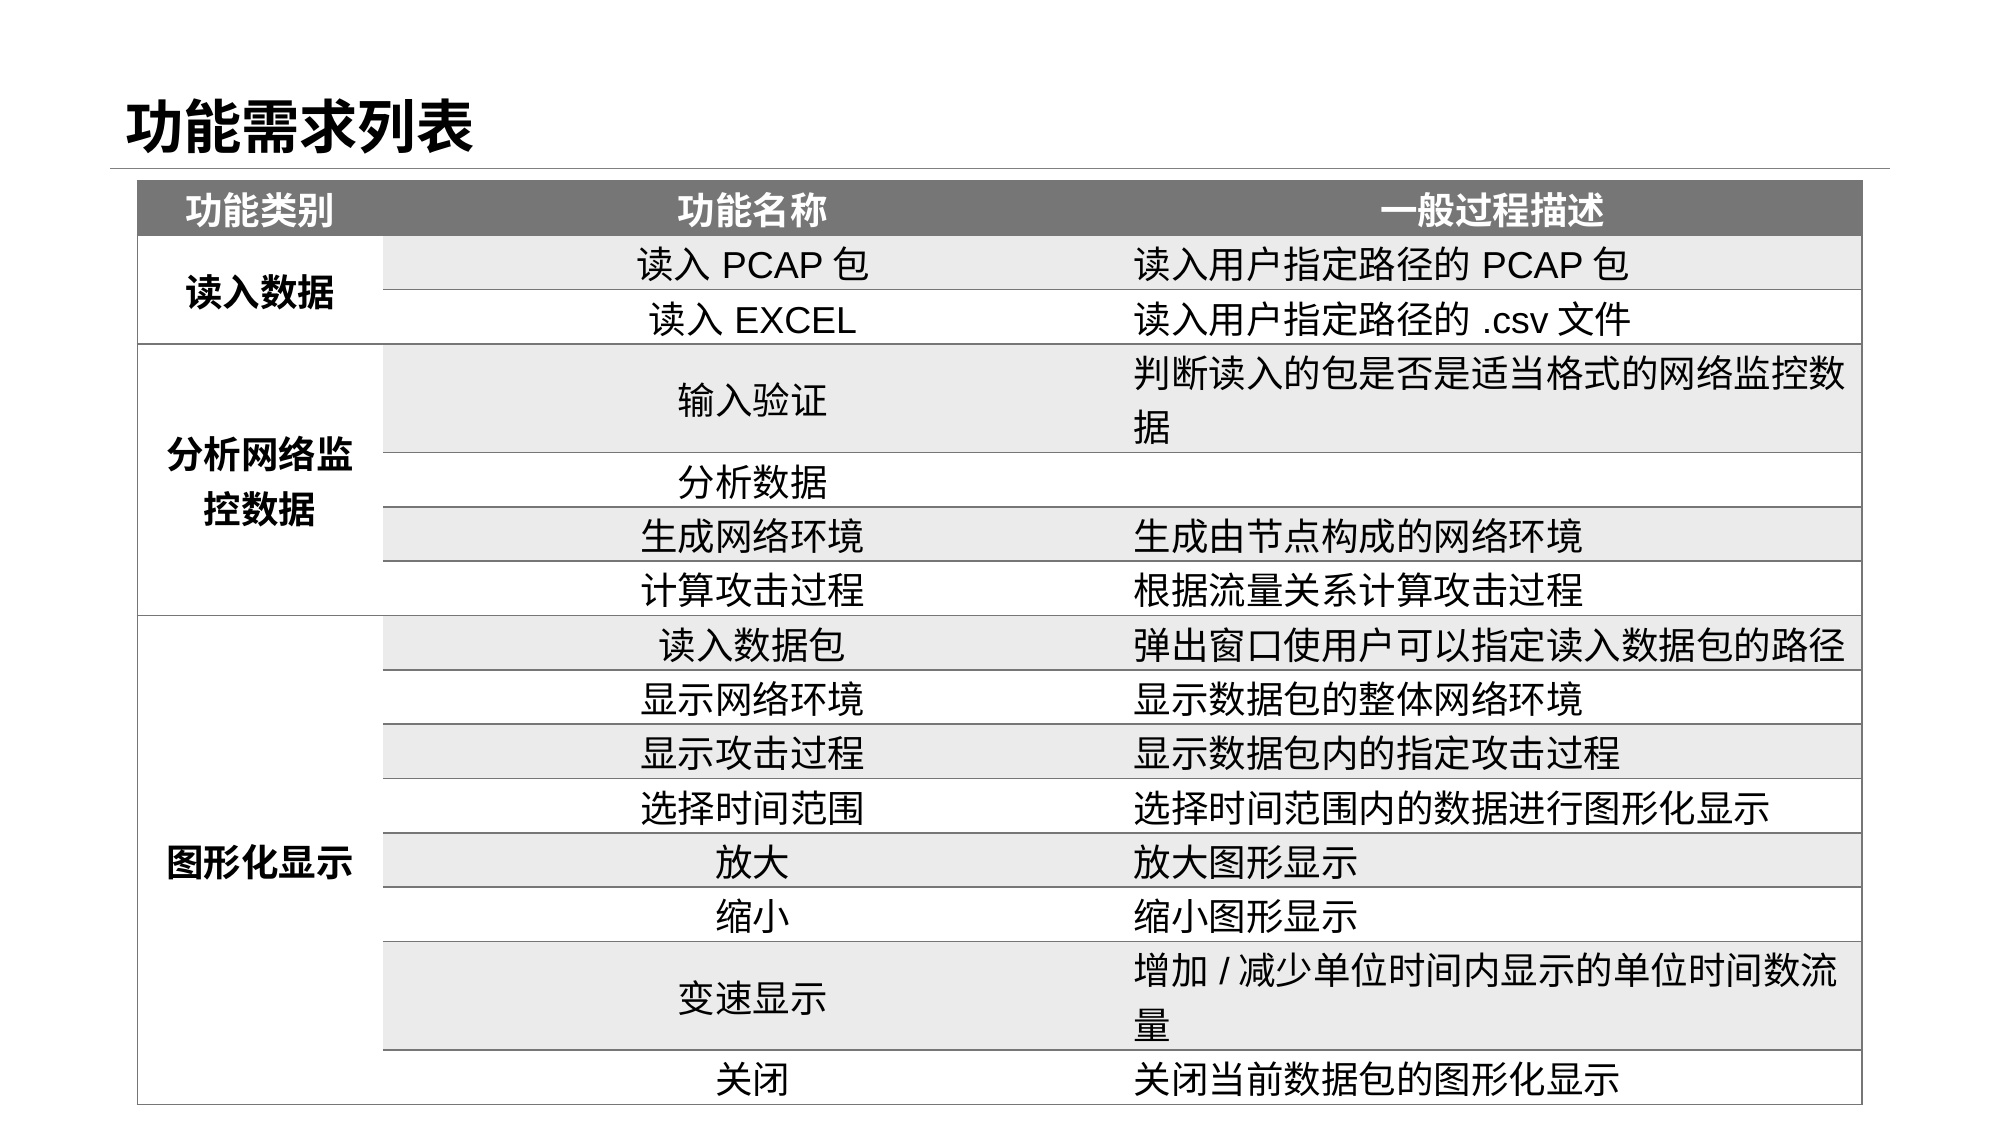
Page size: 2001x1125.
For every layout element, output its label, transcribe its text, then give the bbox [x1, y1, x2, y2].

table_cell 读入数据包 [383, 616, 1123, 669]
table_cell 生成网络环境 [383, 508, 1123, 560]
table_cell 关闭当前数据包的图形化显示 [1123, 1051, 1861, 1104]
table_cell 放大图形显示 [1123, 834, 1861, 886]
table_cell 读入数据 [138, 236, 383, 343]
table_cell 根据流量关系计算攻击过程 [1123, 562, 1861, 615]
table_cell 显示网络环境 [383, 671, 1123, 723]
table_cell 显示数据包内的指定攻击过程 [1123, 725, 1861, 778]
table_cell 放大 [383, 834, 1123, 886]
table_cell 缩小 [383, 888, 1123, 941]
table_cell 分析数据 [383, 453, 1123, 506]
table_cell 弹出窗口使用户可以指定读入数据包的路径 [1123, 616, 1861, 669]
table_cell 选择时间范围 [383, 779, 1123, 832]
title 功能需求列表 [109, 0, 1890, 169]
table_cell 图形化显示 [138, 616, 383, 1104]
table_cell 缩小图形显示 [1123, 888, 1861, 941]
table_cell 判断读入的包是否是适当格式的网络监控数据 [1123, 345, 1861, 452]
table_header 功能类别 [138, 182, 383, 234]
table_cell 读入用户指定路径的PCAP包 [1123, 236, 1861, 289]
table_cell 计算攻击过程 [383, 562, 1123, 615]
table_cell 读入EXCEL [383, 290, 1123, 343]
table_cell 输入验证 [383, 345, 1123, 452]
table_cell 选择时间范围内的数据进行图形化显示 [1123, 779, 1861, 832]
table_cell 关闭 [383, 1051, 1123, 1104]
table_header 一般过程描述 [1123, 182, 1861, 234]
table_cell 显示攻击过程 [383, 725, 1123, 778]
table_cell [1123, 453, 1861, 506]
table_cell 读入PCAP包 [383, 236, 1123, 289]
table_cell 增加/减少单位时间内显示的单位时间数流量 [1123, 942, 1861, 1049]
table_cell 分析网络监控数据 [138, 345, 383, 615]
table_cell 读入用户指定路径的.csv文件 [1123, 290, 1861, 343]
table_header 功能名称 [383, 182, 1123, 234]
table_cell 生成由节点构成的网络环境 [1123, 508, 1861, 560]
table_cell 变速显示 [383, 942, 1123, 1049]
table_cell 显示数据包的整体网络环境 [1123, 671, 1861, 723]
